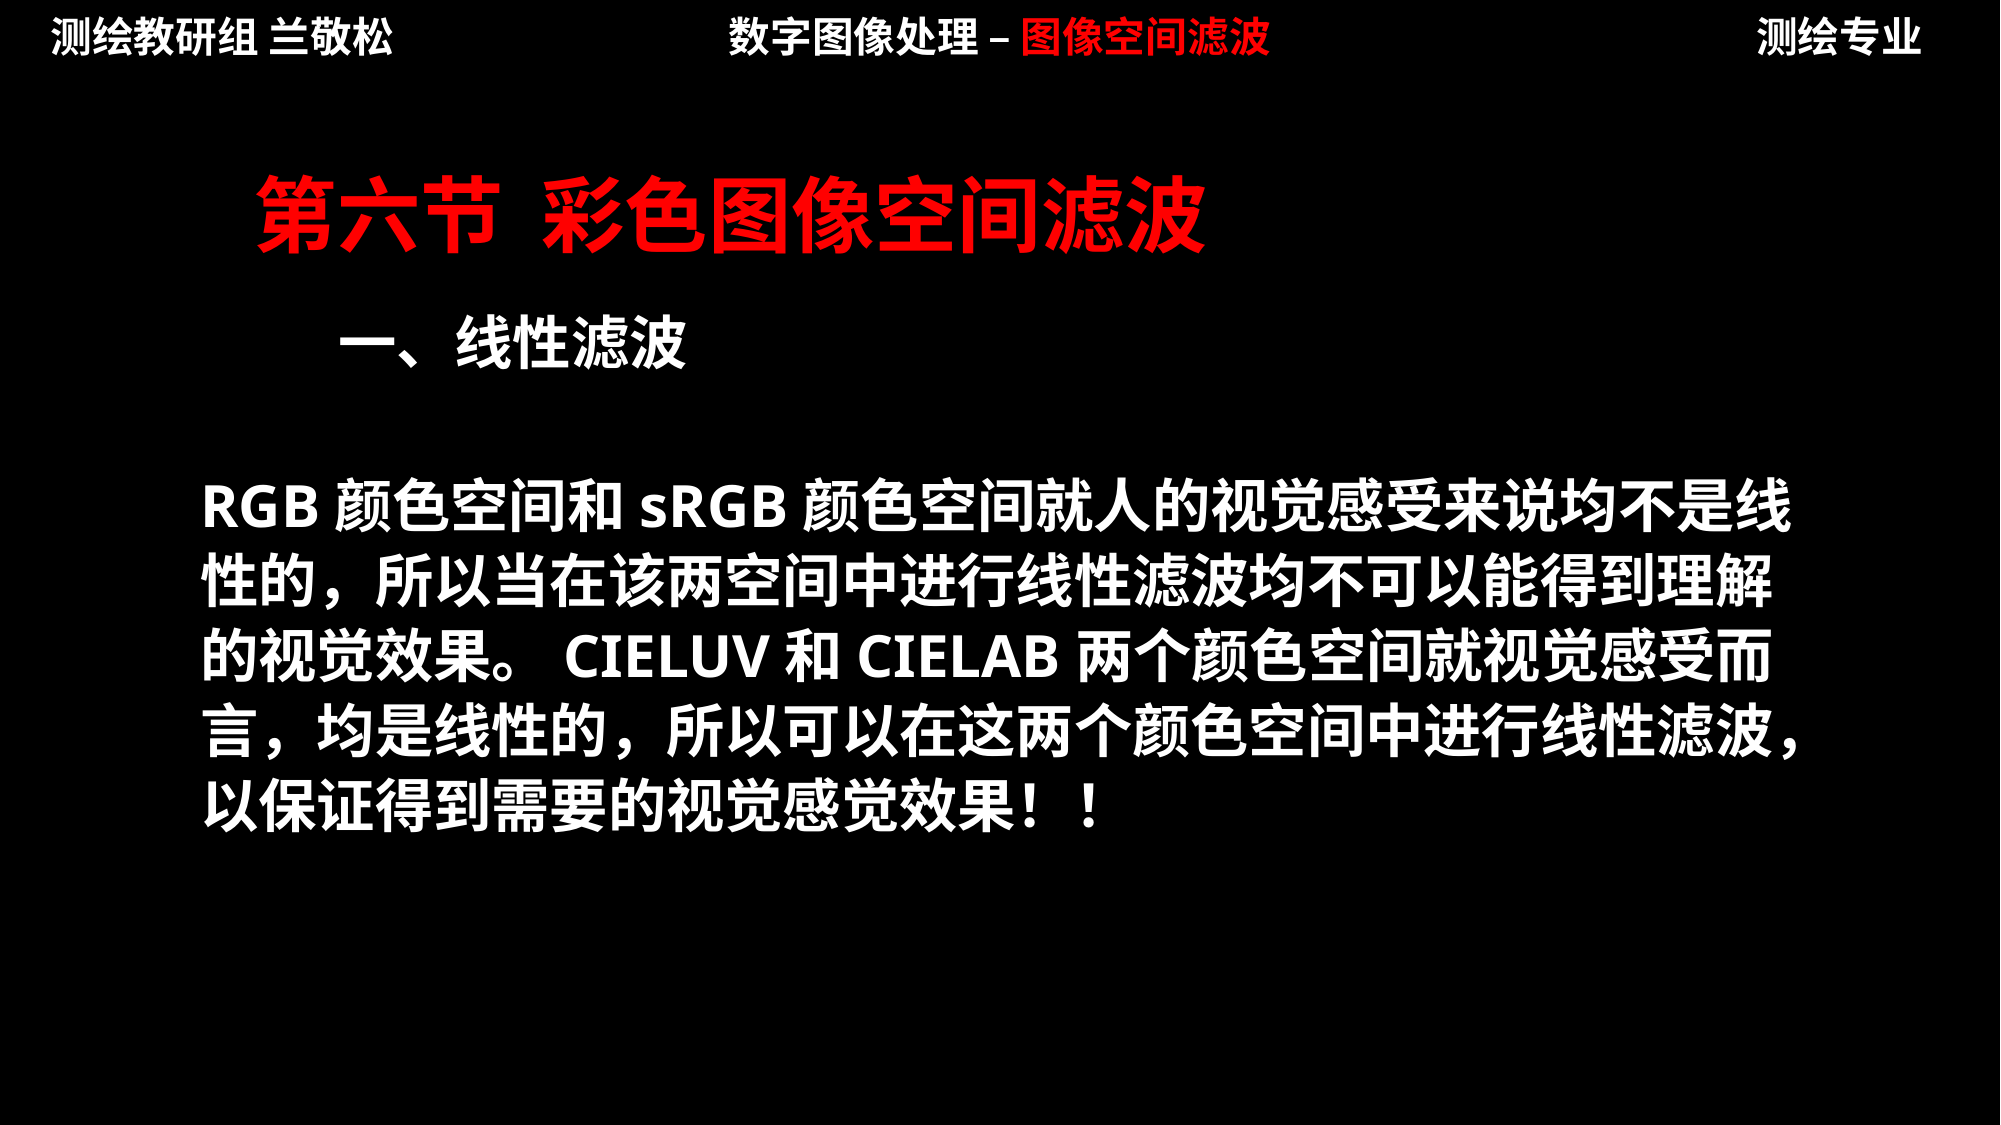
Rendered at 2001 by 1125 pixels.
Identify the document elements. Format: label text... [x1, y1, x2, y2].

text_box RGB颜色空间和sRGB颜色空间就人的视觉感受来说均不是线性的，所以当在该两空间中进行线性滤波均不可以能得到理解的视觉效果。CIELUV和CIELAB两个颜色空间就视觉感受而言，均是线性的，所以可以在这两个颜色空间中进行线性滤波，以保证得到需要的视觉感觉效果！！ [185, 456, 1822, 847]
text_box 第六节 彩色图像空间滤波 [239, 155, 1223, 271]
text_box 测绘教研组 兰敬松 [35, 3, 409, 69]
text_box 数字图像处理 – 图像空间滤波 [713, 3, 1287, 69]
text_box 测绘专业 [1741, 3, 1939, 69]
text_box 一、线性滤波 [323, 298, 717, 384]
